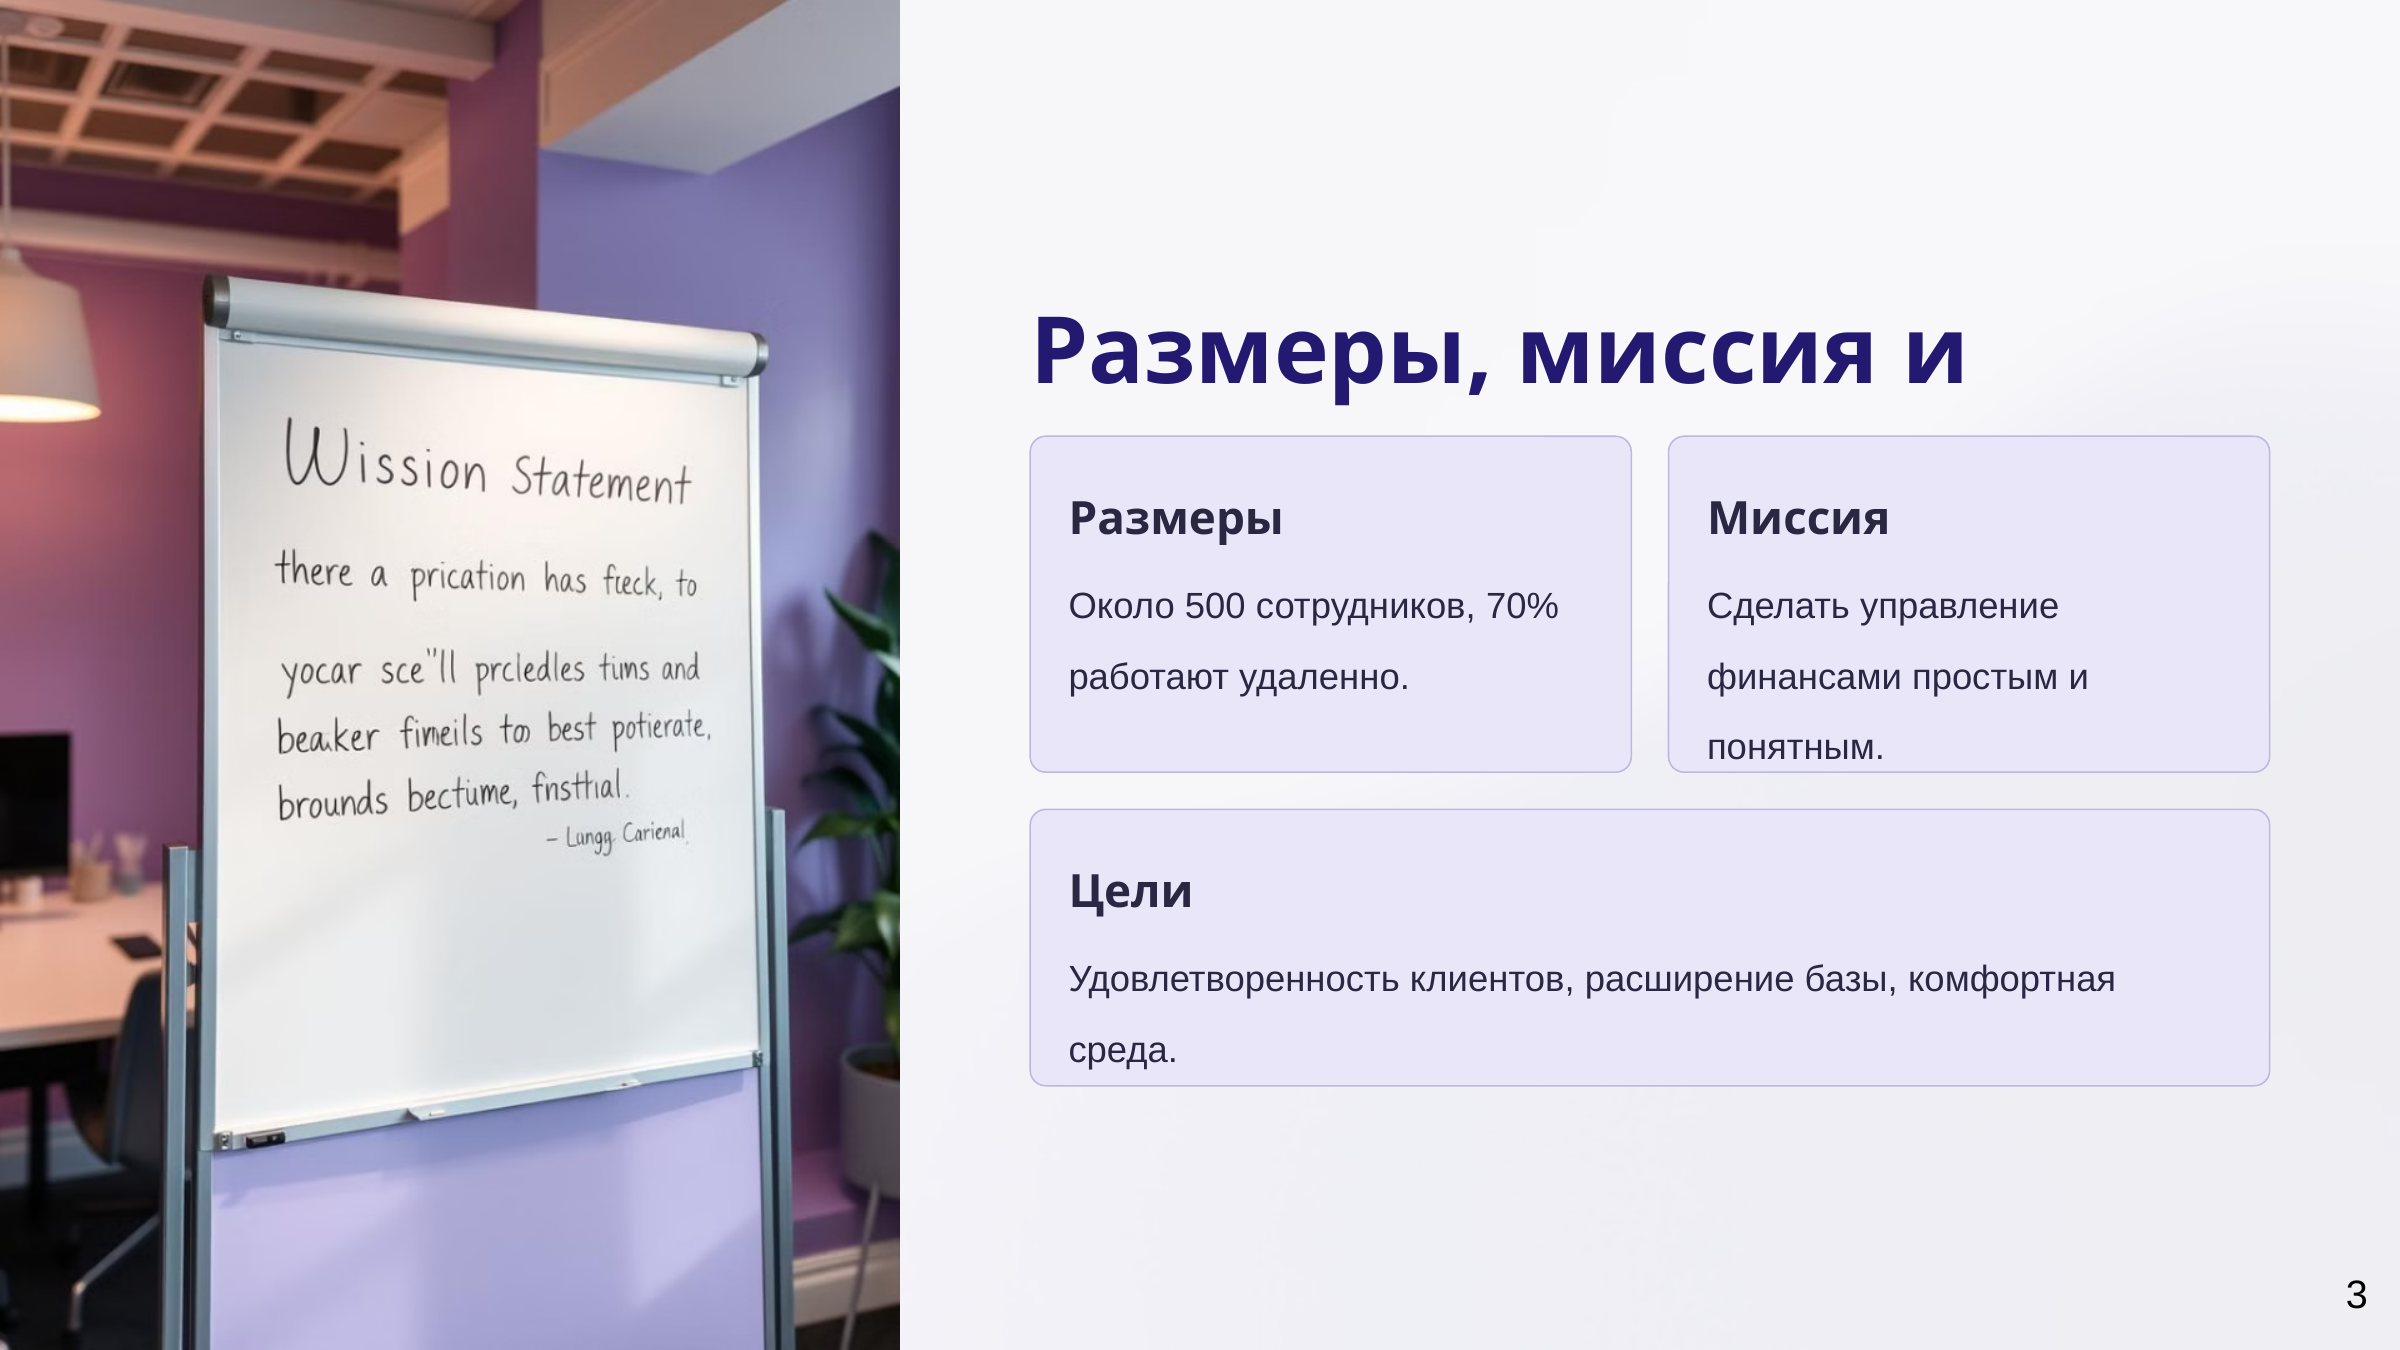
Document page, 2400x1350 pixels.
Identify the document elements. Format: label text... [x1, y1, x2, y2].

text_box Около 500 сотрудников, 70% работают удаленно. [1068, 555, 1593, 675]
text_box Размеры, миссия и цели [1030, 264, 2223, 381]
slide_number ‹#› [2245, 1246, 2390, 1350]
text_box [1030, 809, 2270, 1086]
text_box Цели [1068, 847, 1534, 906]
text_box Удовлетворенность клиентов, расширение базы, комфортная среда. [1068, 928, 2232, 1048]
text_box [1030, 436, 1632, 773]
text_box Размеры [1068, 474, 1534, 533]
text_box Сделать управление финансами простым и понятным. [1706, 555, 2232, 734]
text_box Миссия [1706, 474, 2173, 533]
text_box [1668, 436, 2270, 773]
picture [0, 0, 901, 1350]
text_box [2056, 1231, 2400, 1350]
